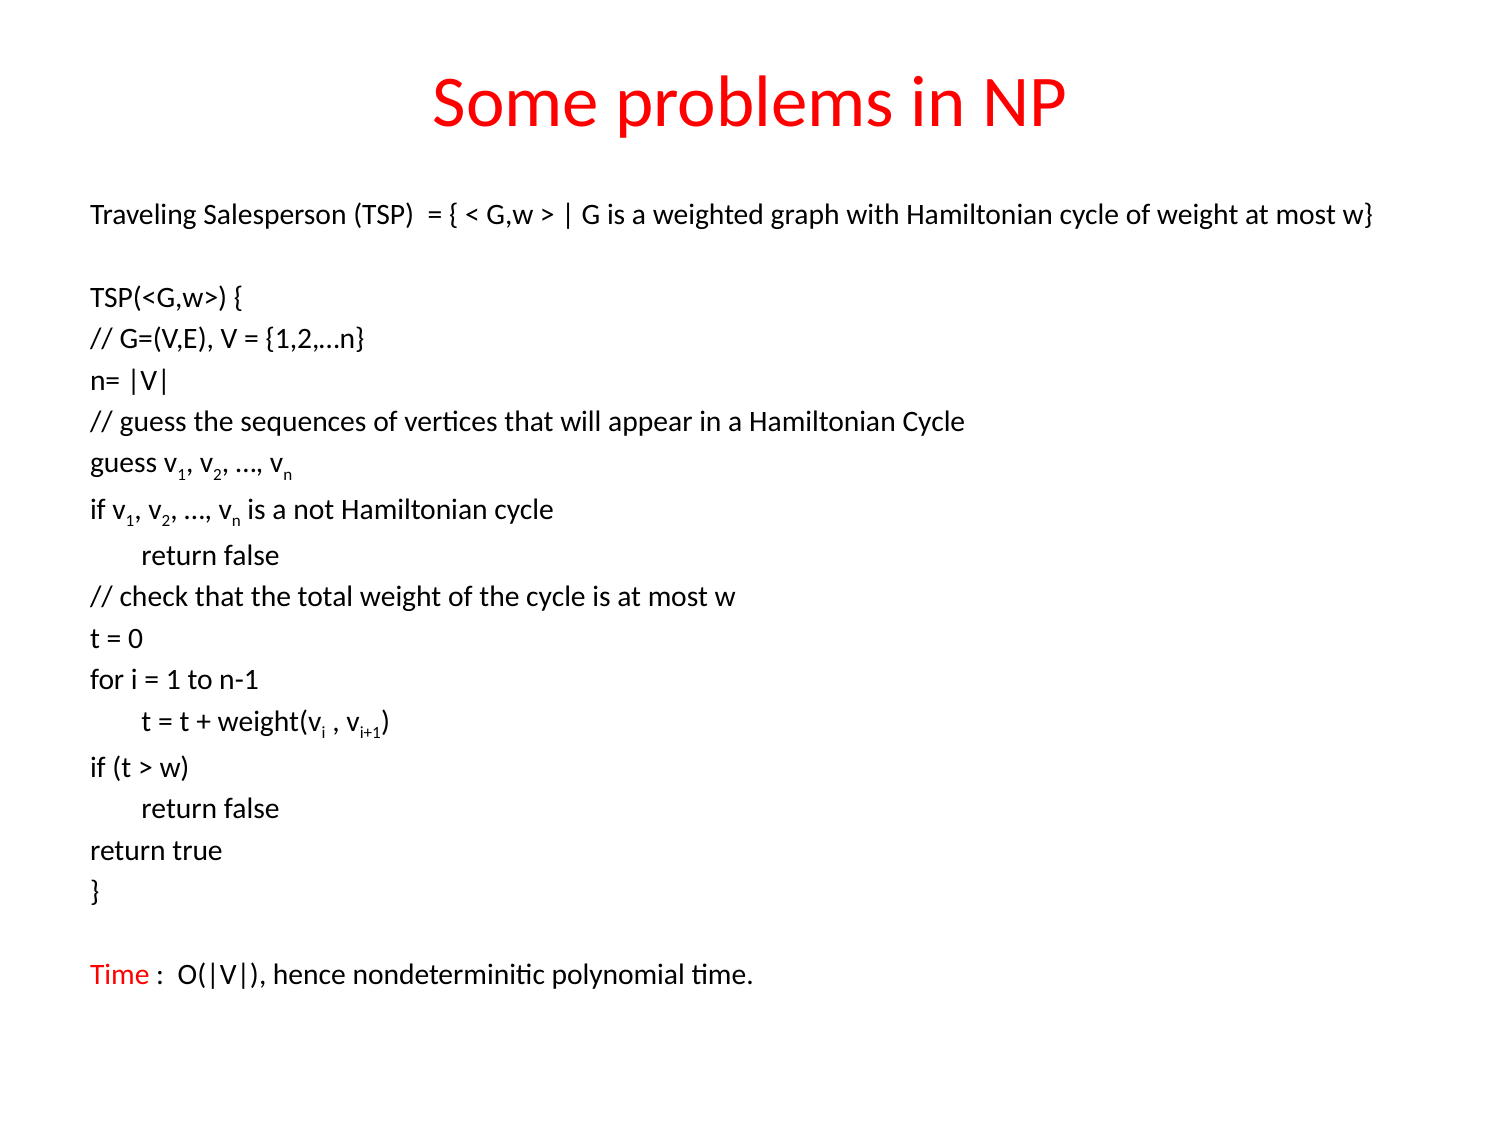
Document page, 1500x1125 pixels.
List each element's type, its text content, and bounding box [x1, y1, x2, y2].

list Traveling Salesperson (TSP) = { < G,w > | G is a weighted graph with Hamiltonian cycle of weight at most w} TSP(<G,w>) { // G=(V,E), V = {1,2,…n} n= |V| // guess the sequences of vertices that will appear in a Hamiltonian Cycle guess v1, v2, …, vn if v1, v2, …, vn is a not Hamiltonian cycle return false // check that the total weight of the cycle is at most w t = 0 for i = 1 to n-1 t = t + weight(vi , vi+1) if (t > w) return false return true } Time : O(|V|), hence nondeterminitic polynomial time. [75, 187, 1425, 1005]
title Some problems in NP [75, 45, 1425, 150]
